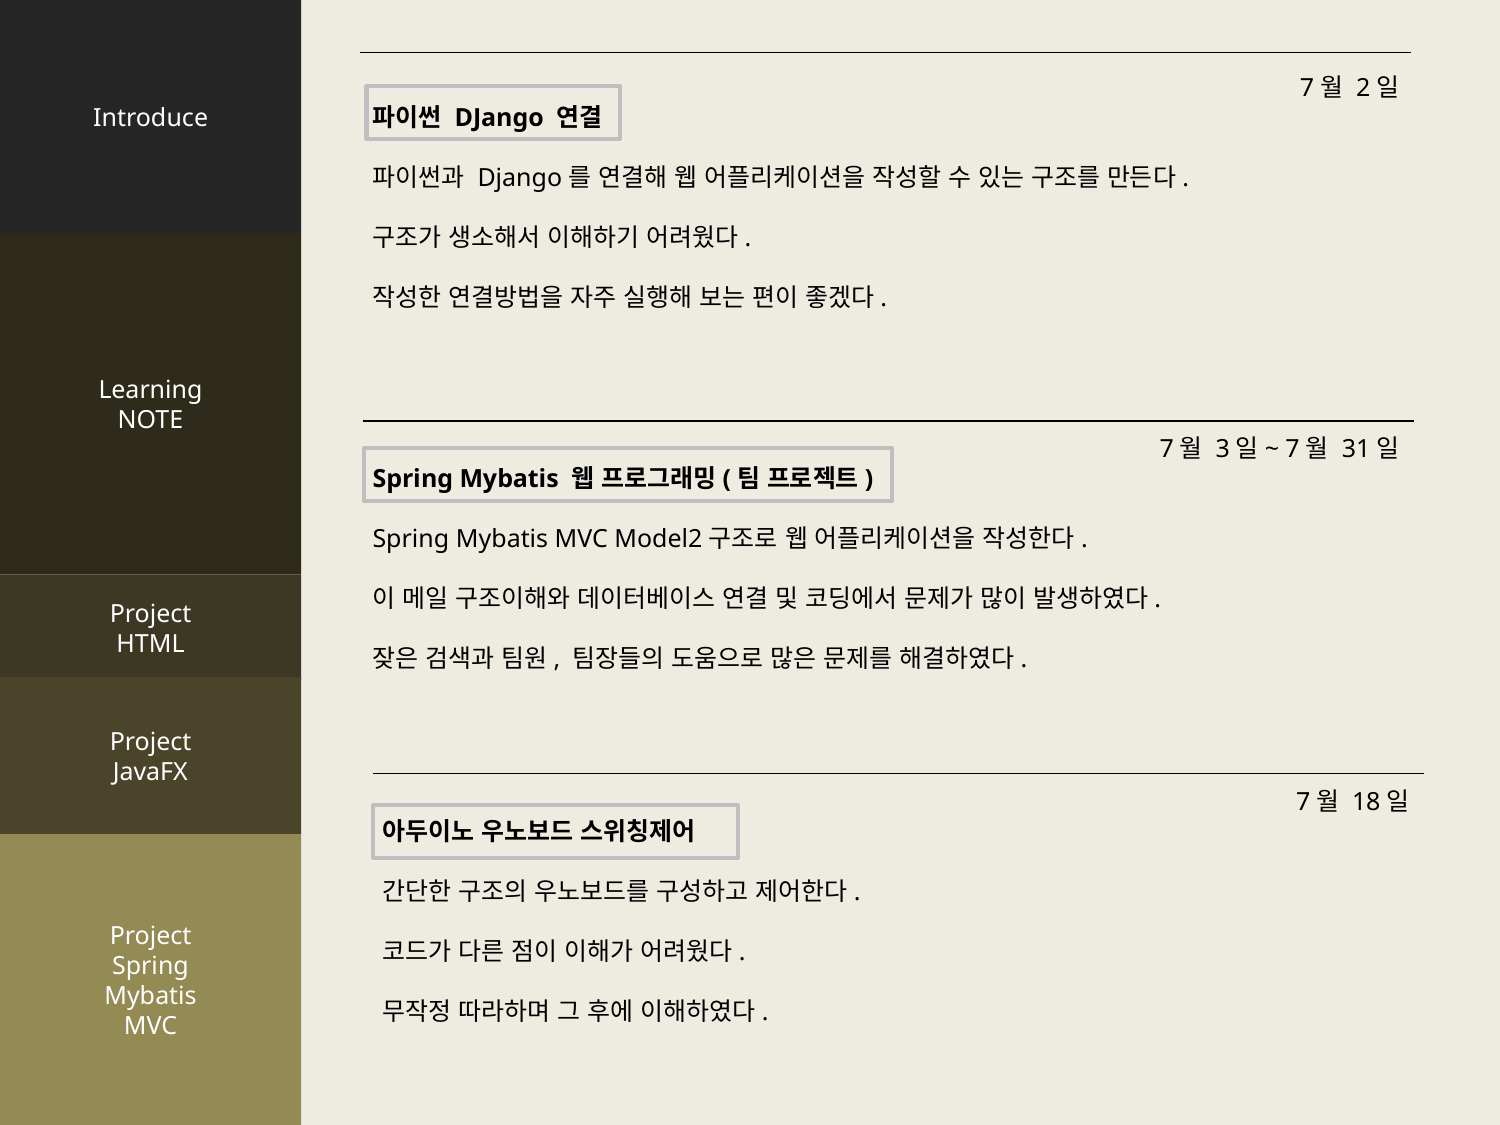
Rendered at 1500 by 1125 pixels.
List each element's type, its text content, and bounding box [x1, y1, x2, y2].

text_box [364, 84, 622, 141]
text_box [357, 420, 1415, 714]
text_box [0, 0, 302, 1125]
text_box 7월 2일 파이썬 DJango 연결 파이썬과 Django를 연결해 웹 어플리케이션을 작성할 수 있는 구조를 만든다. 구조가 생소해서 이해하기 어려웠다. 작성한 연결방법을 자주 실행해 보는 편이 좋겠다. [357, 64, 1414, 319]
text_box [367, 773, 1425, 1036]
